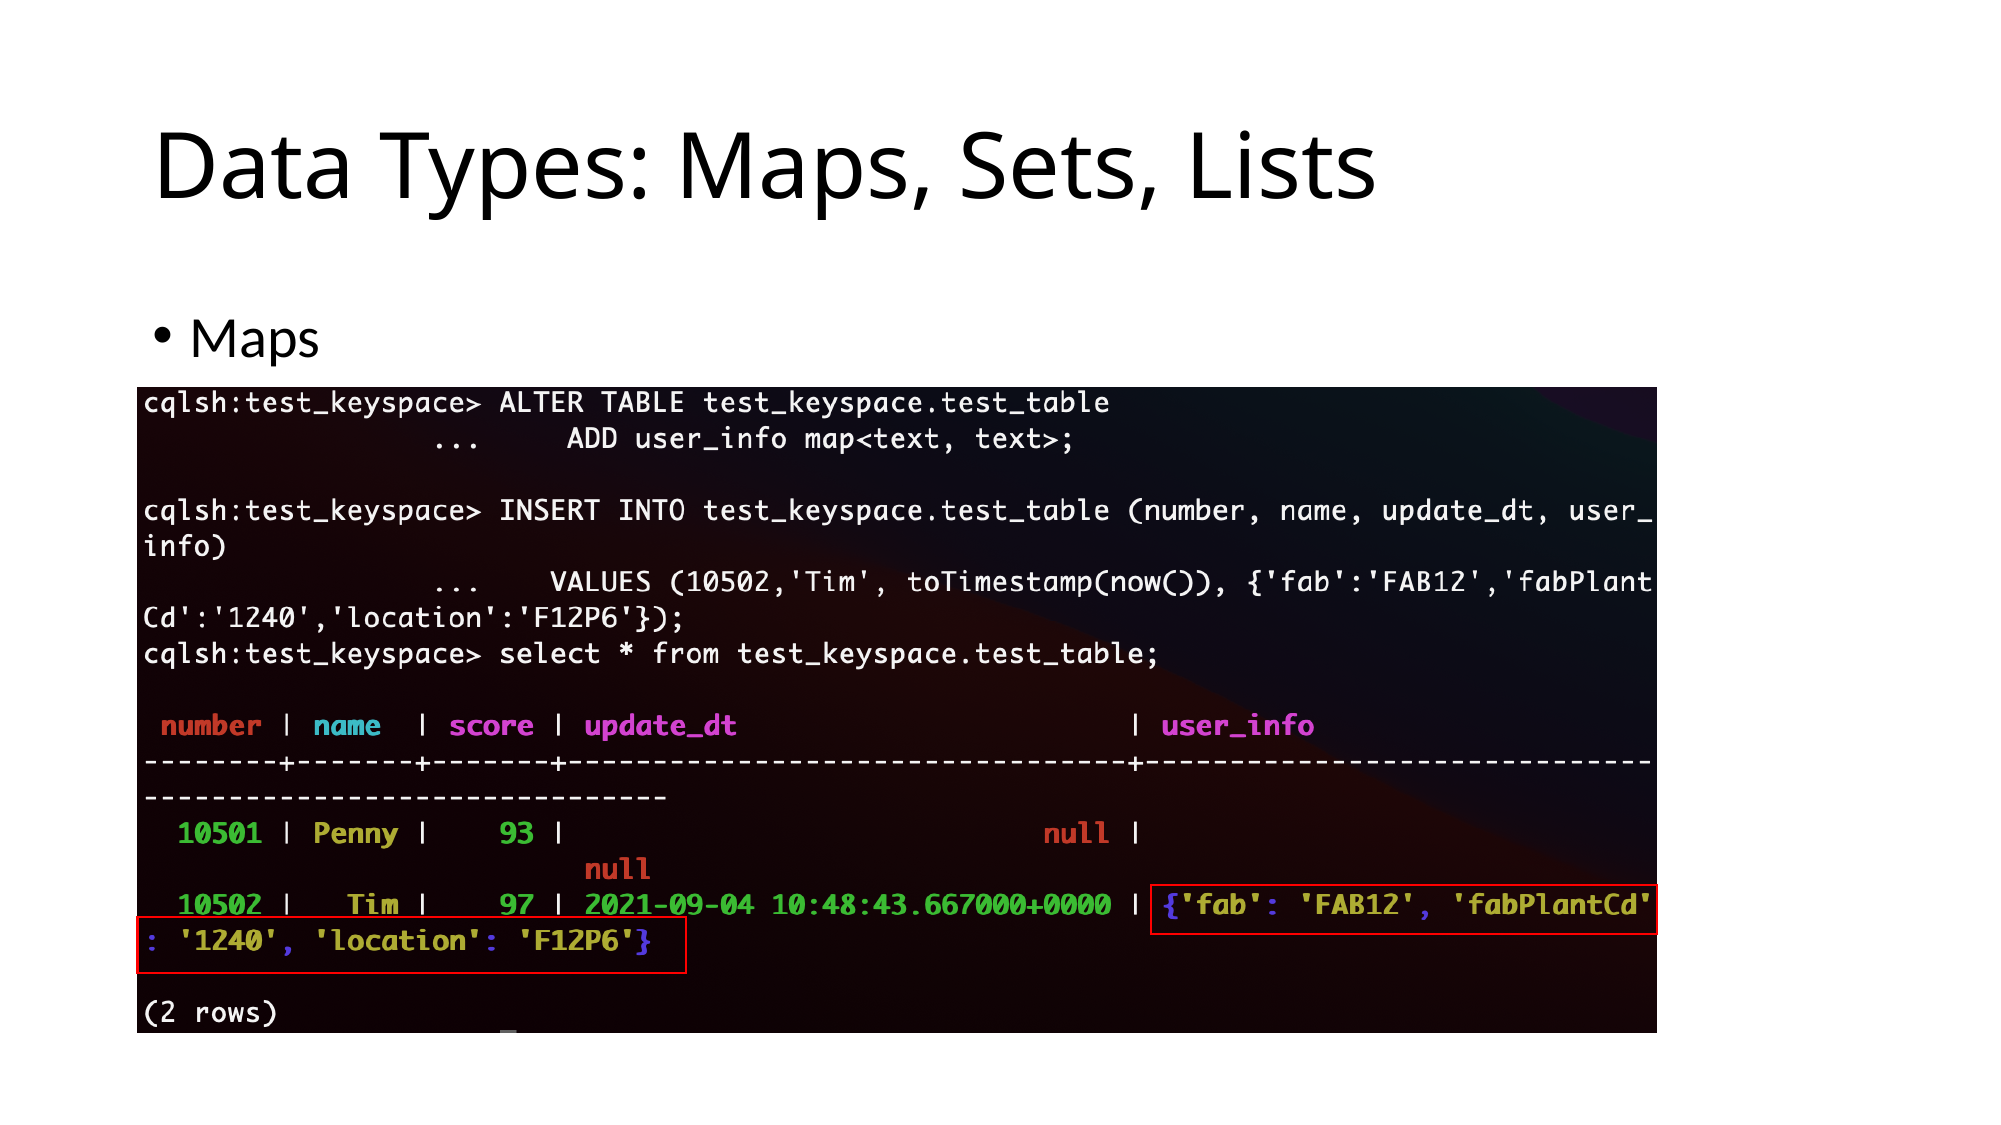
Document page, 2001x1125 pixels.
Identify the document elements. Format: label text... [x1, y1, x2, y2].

list Maps [137, 299, 1863, 1014]
title Data Types: Maps, Sets, Lists [137, 59, 1863, 278]
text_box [137, 387, 1657, 1033]
